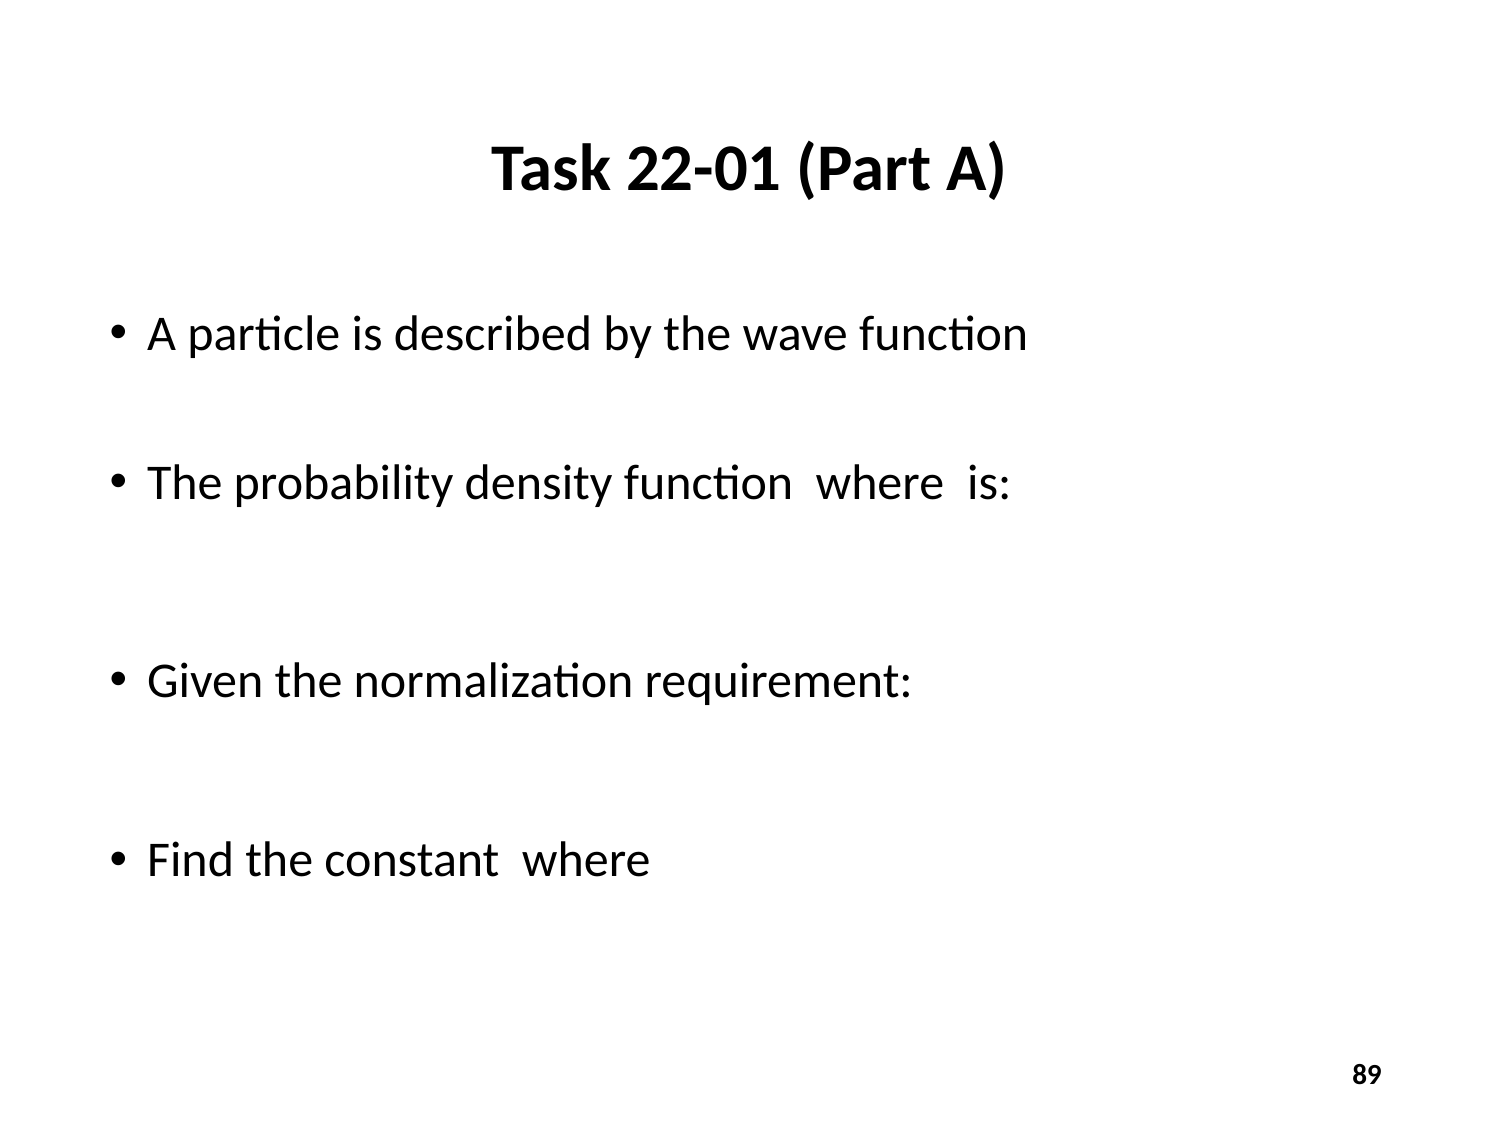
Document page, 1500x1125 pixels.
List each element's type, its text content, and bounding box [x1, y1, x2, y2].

title Task 22-01 (Part A) [103, 59, 1397, 278]
slide_number 89 [1059, 1042, 1397, 1103]
